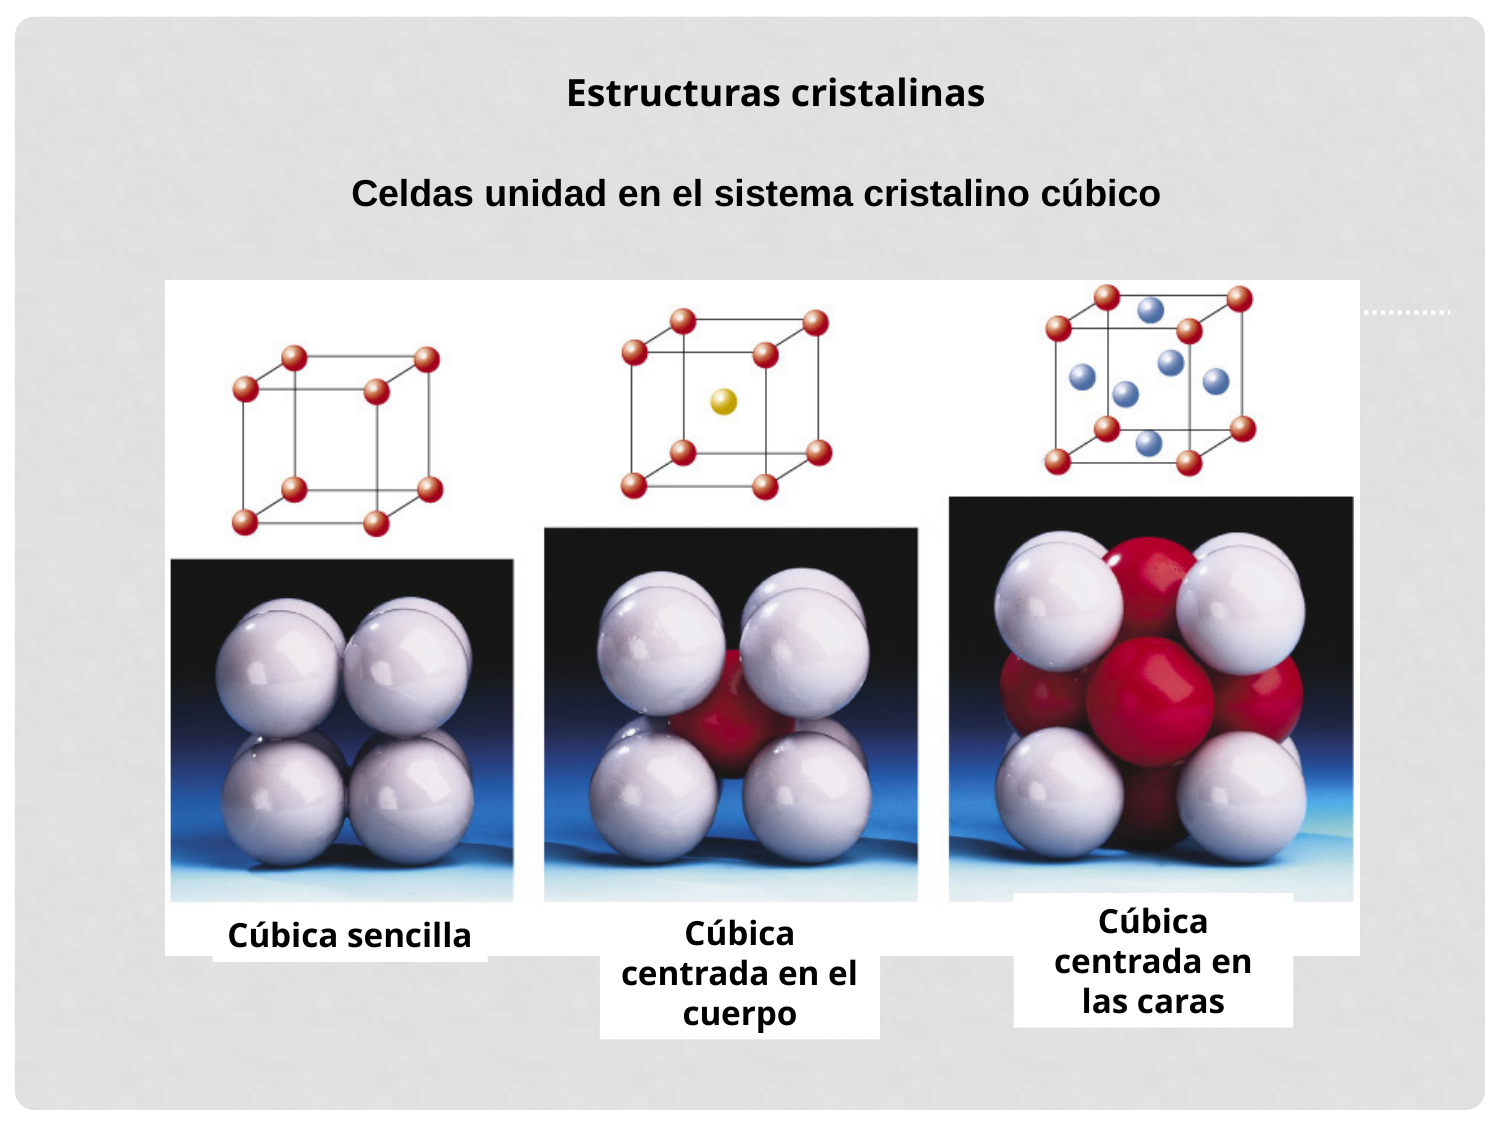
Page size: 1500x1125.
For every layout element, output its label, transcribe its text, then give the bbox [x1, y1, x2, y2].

text_box Cúbica centrada en las caras [1013, 957, 1294, 1028]
text_box Cúbica sencilla [212, 957, 488, 962]
text_box Estructuras cristalinas [550, 49, 1001, 121]
picture [164, 280, 1361, 957]
text_box Cúbica centrada en el cuerpo [599, 957, 880, 1040]
text_box Celdas unidad en el sistema cristalino cúbico [336, 161, 1178, 222]
